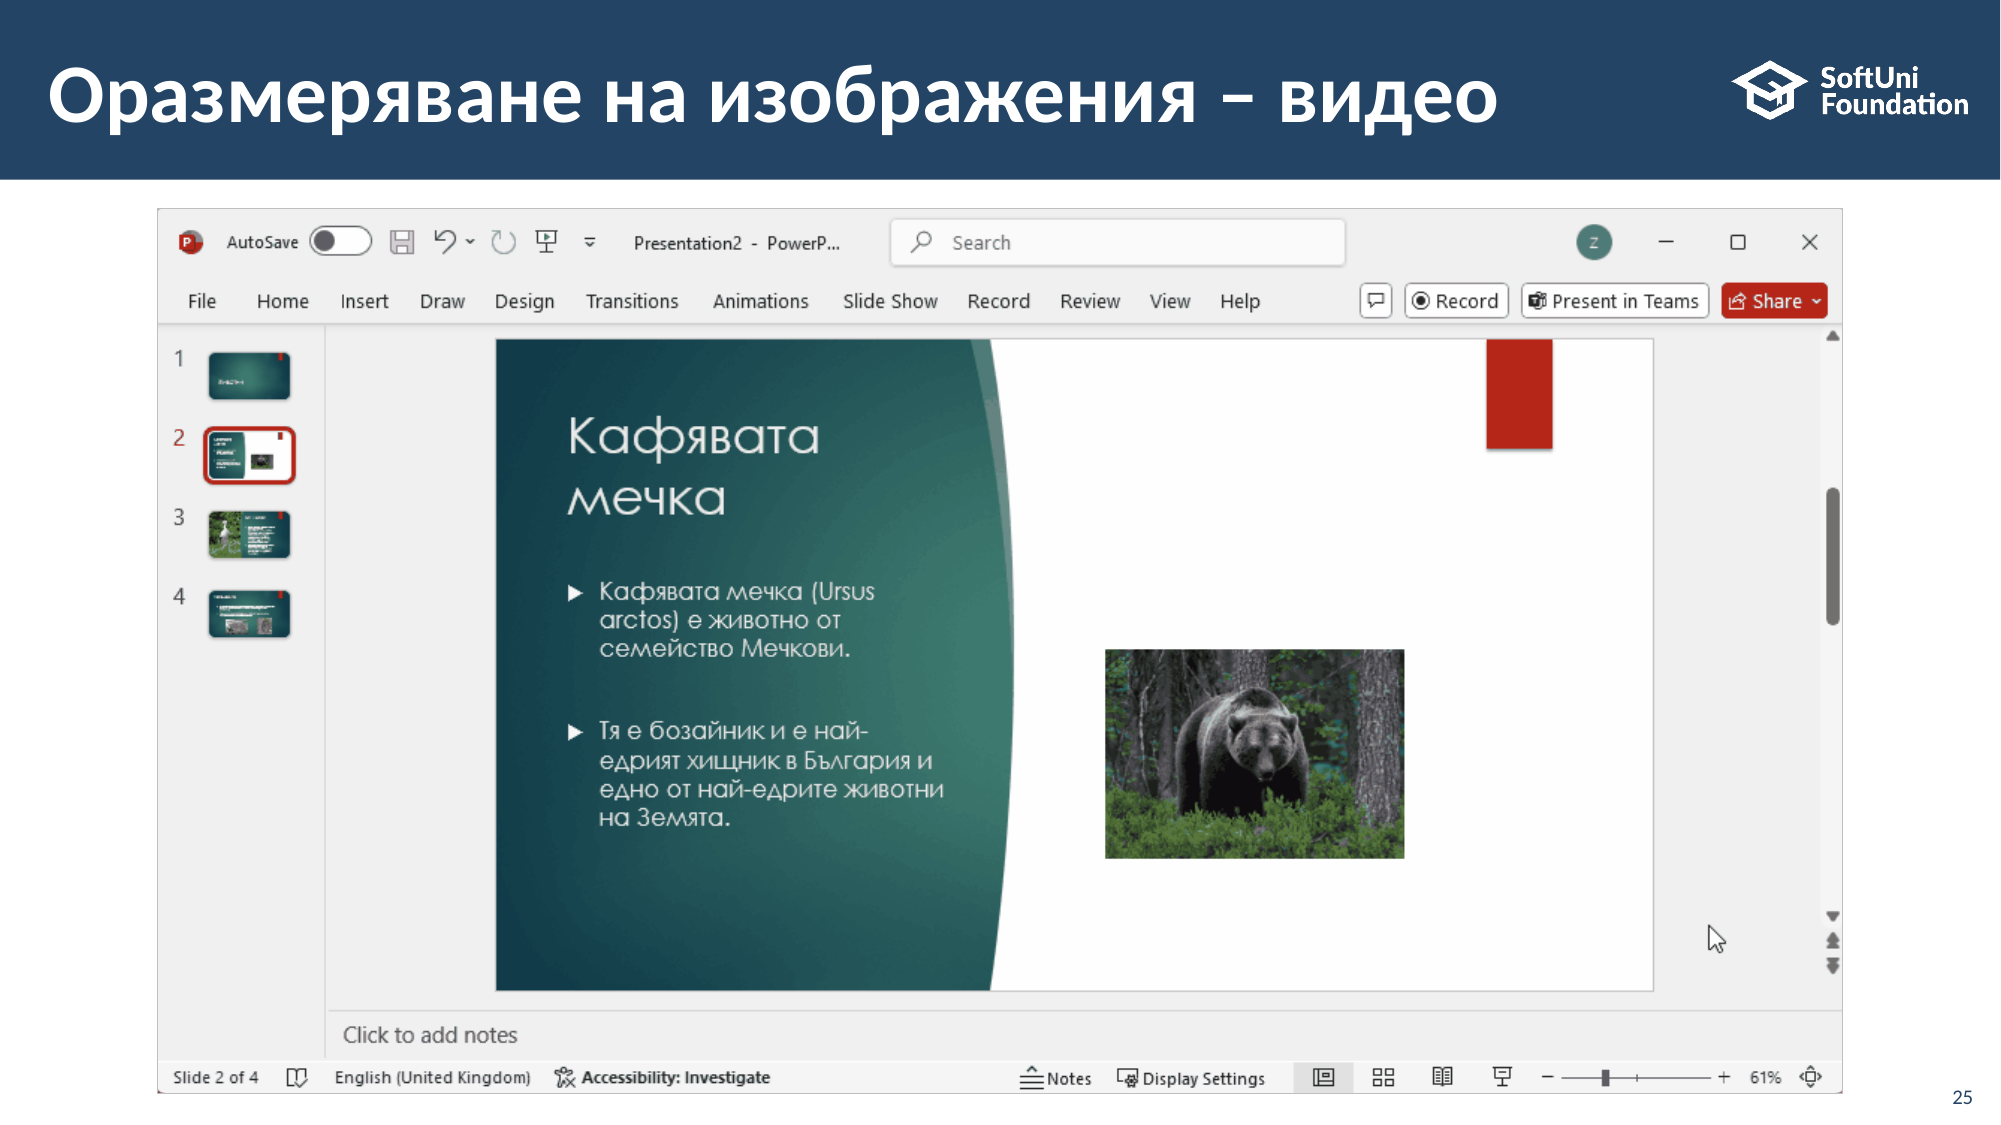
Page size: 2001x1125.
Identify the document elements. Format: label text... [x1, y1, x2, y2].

slide_number 25 [1927, 1067, 1989, 1117]
picture [157, 207, 1843, 1094]
picture [1731, 60, 1968, 120]
title Оразмеряване на изображения – видео [31, 16, 1716, 162]
